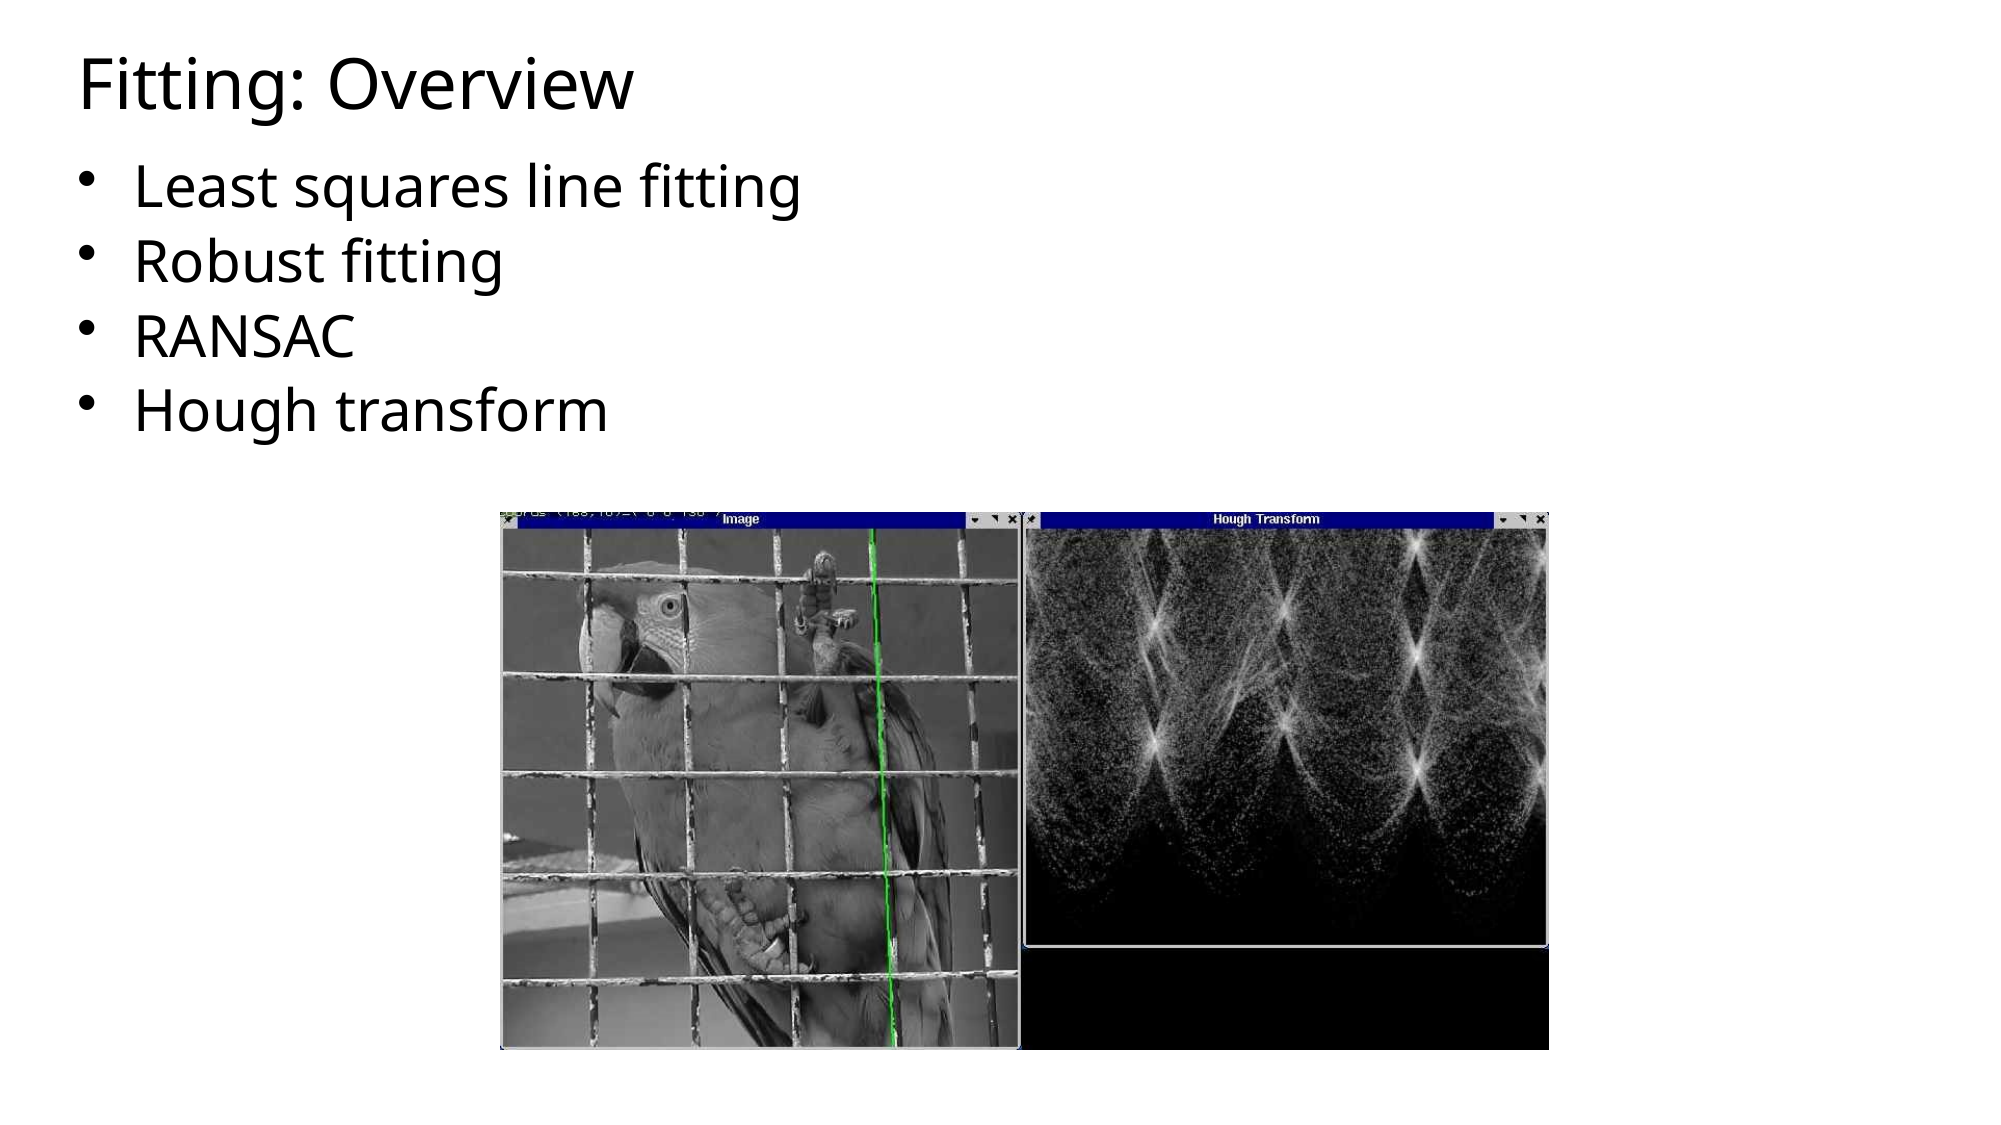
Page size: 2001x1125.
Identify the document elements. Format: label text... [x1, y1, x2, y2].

list Least squares line fitting Robust fitting RANSAC Hough transform [62, 149, 1951, 1013]
picture [499, 512, 1550, 1051]
title Fitting: Overview [62, 12, 1951, 149]
